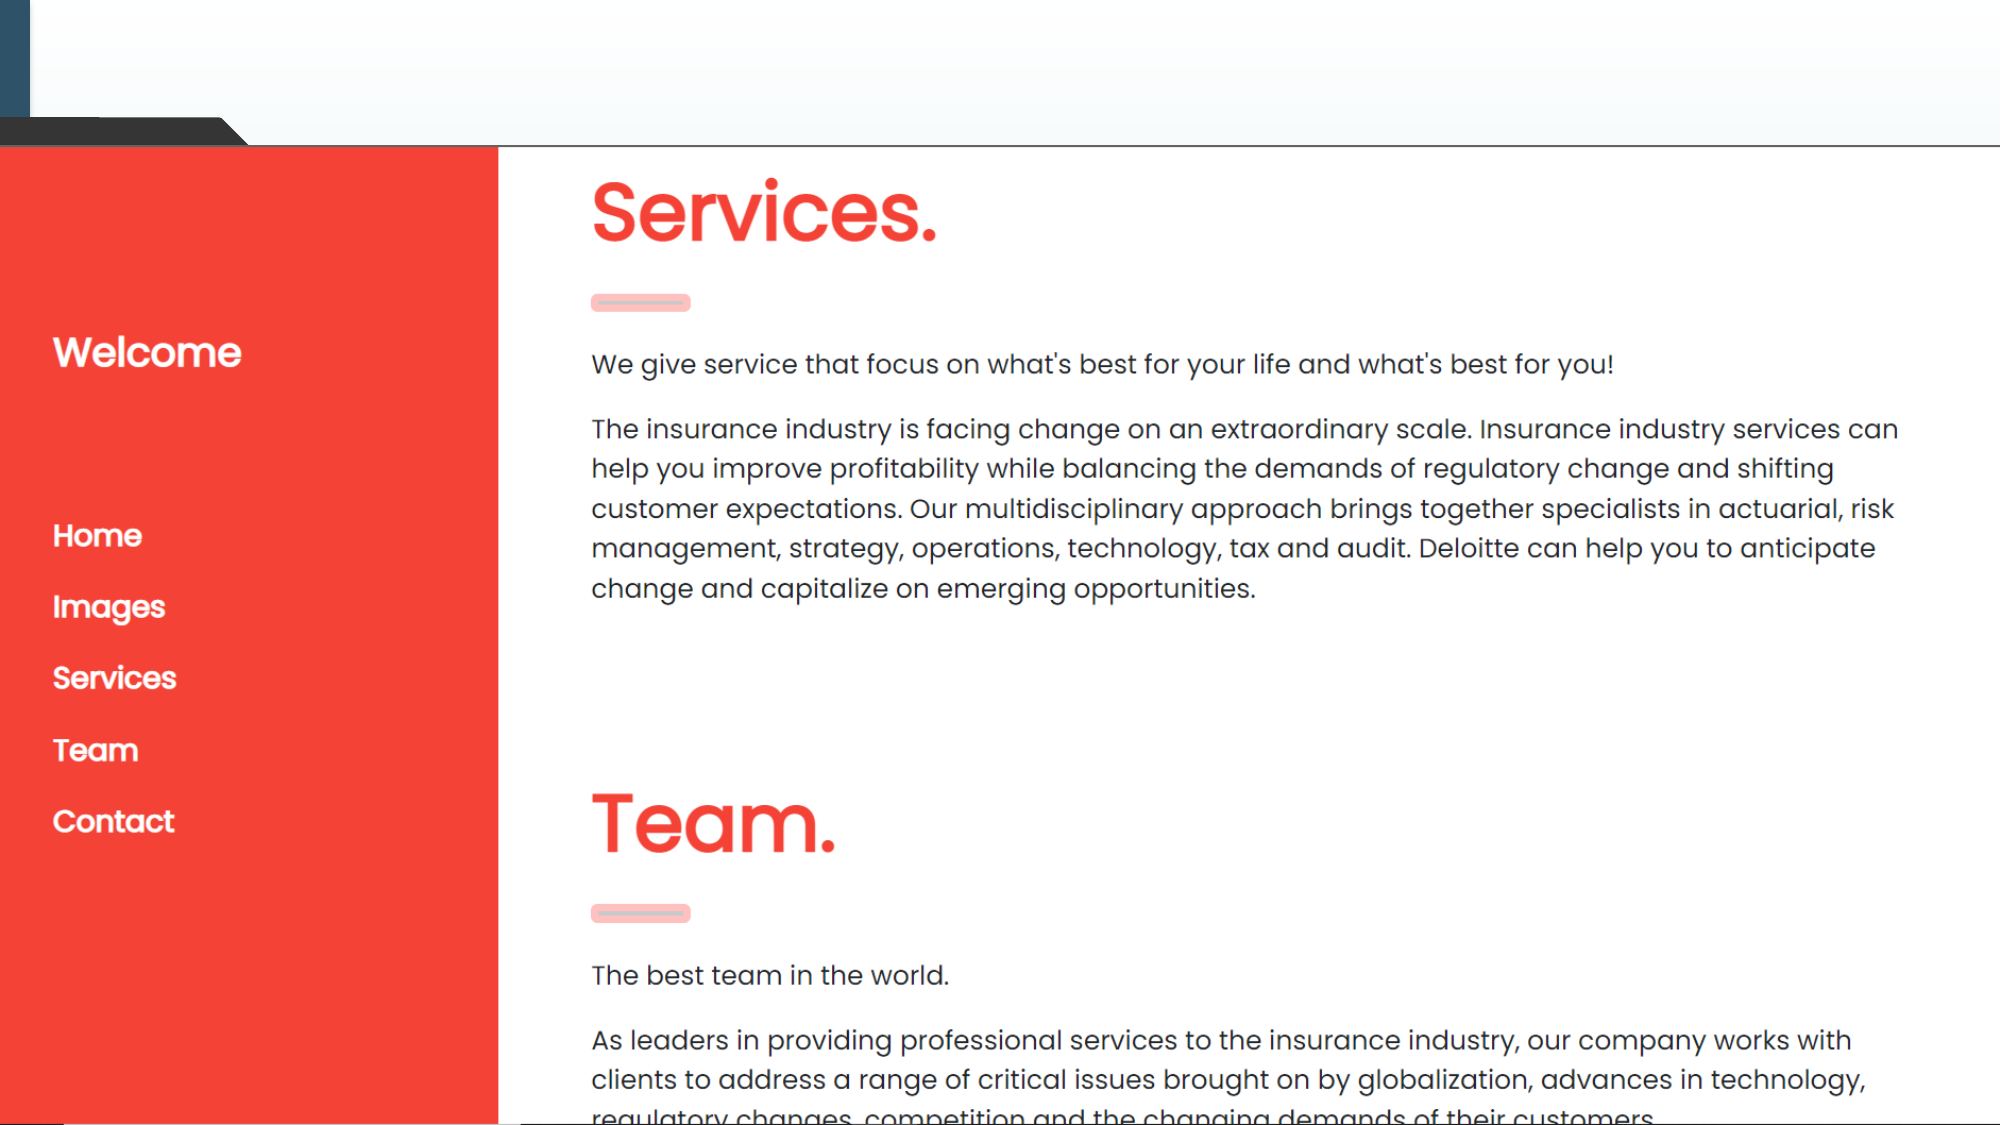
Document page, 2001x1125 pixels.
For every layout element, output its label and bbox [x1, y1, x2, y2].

picture [0, 144, 2000, 1125]
